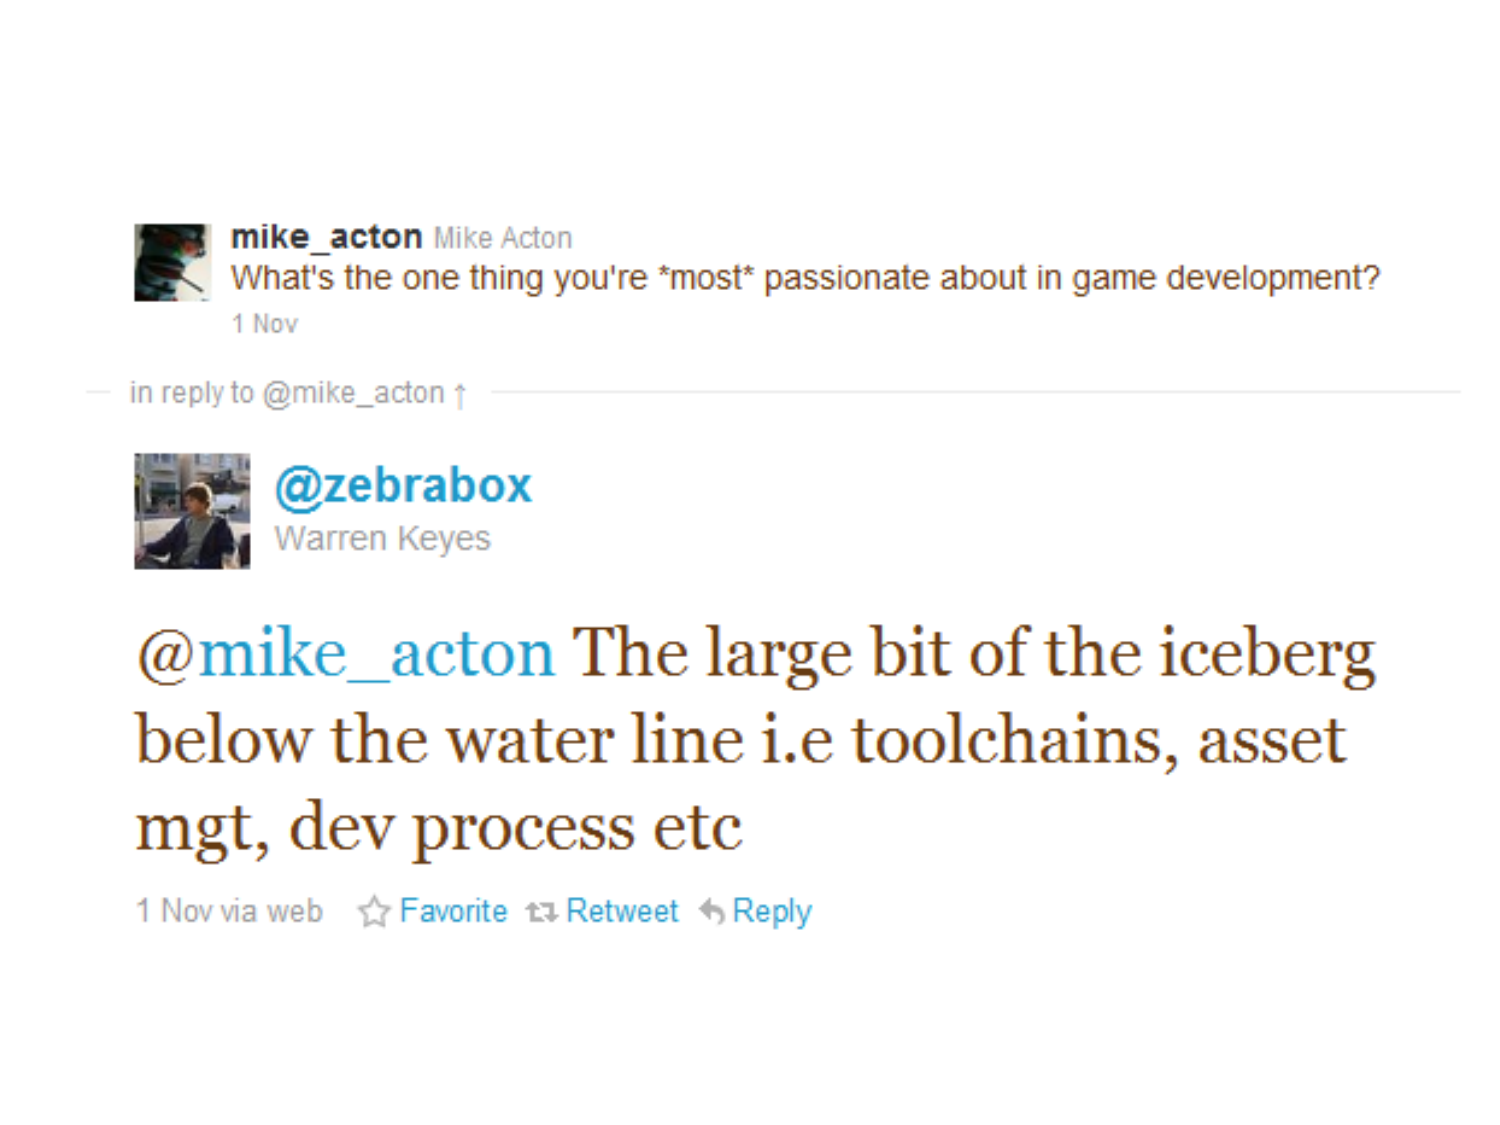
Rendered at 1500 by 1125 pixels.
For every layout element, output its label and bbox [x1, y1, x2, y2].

picture [4, 162, 1500, 966]
